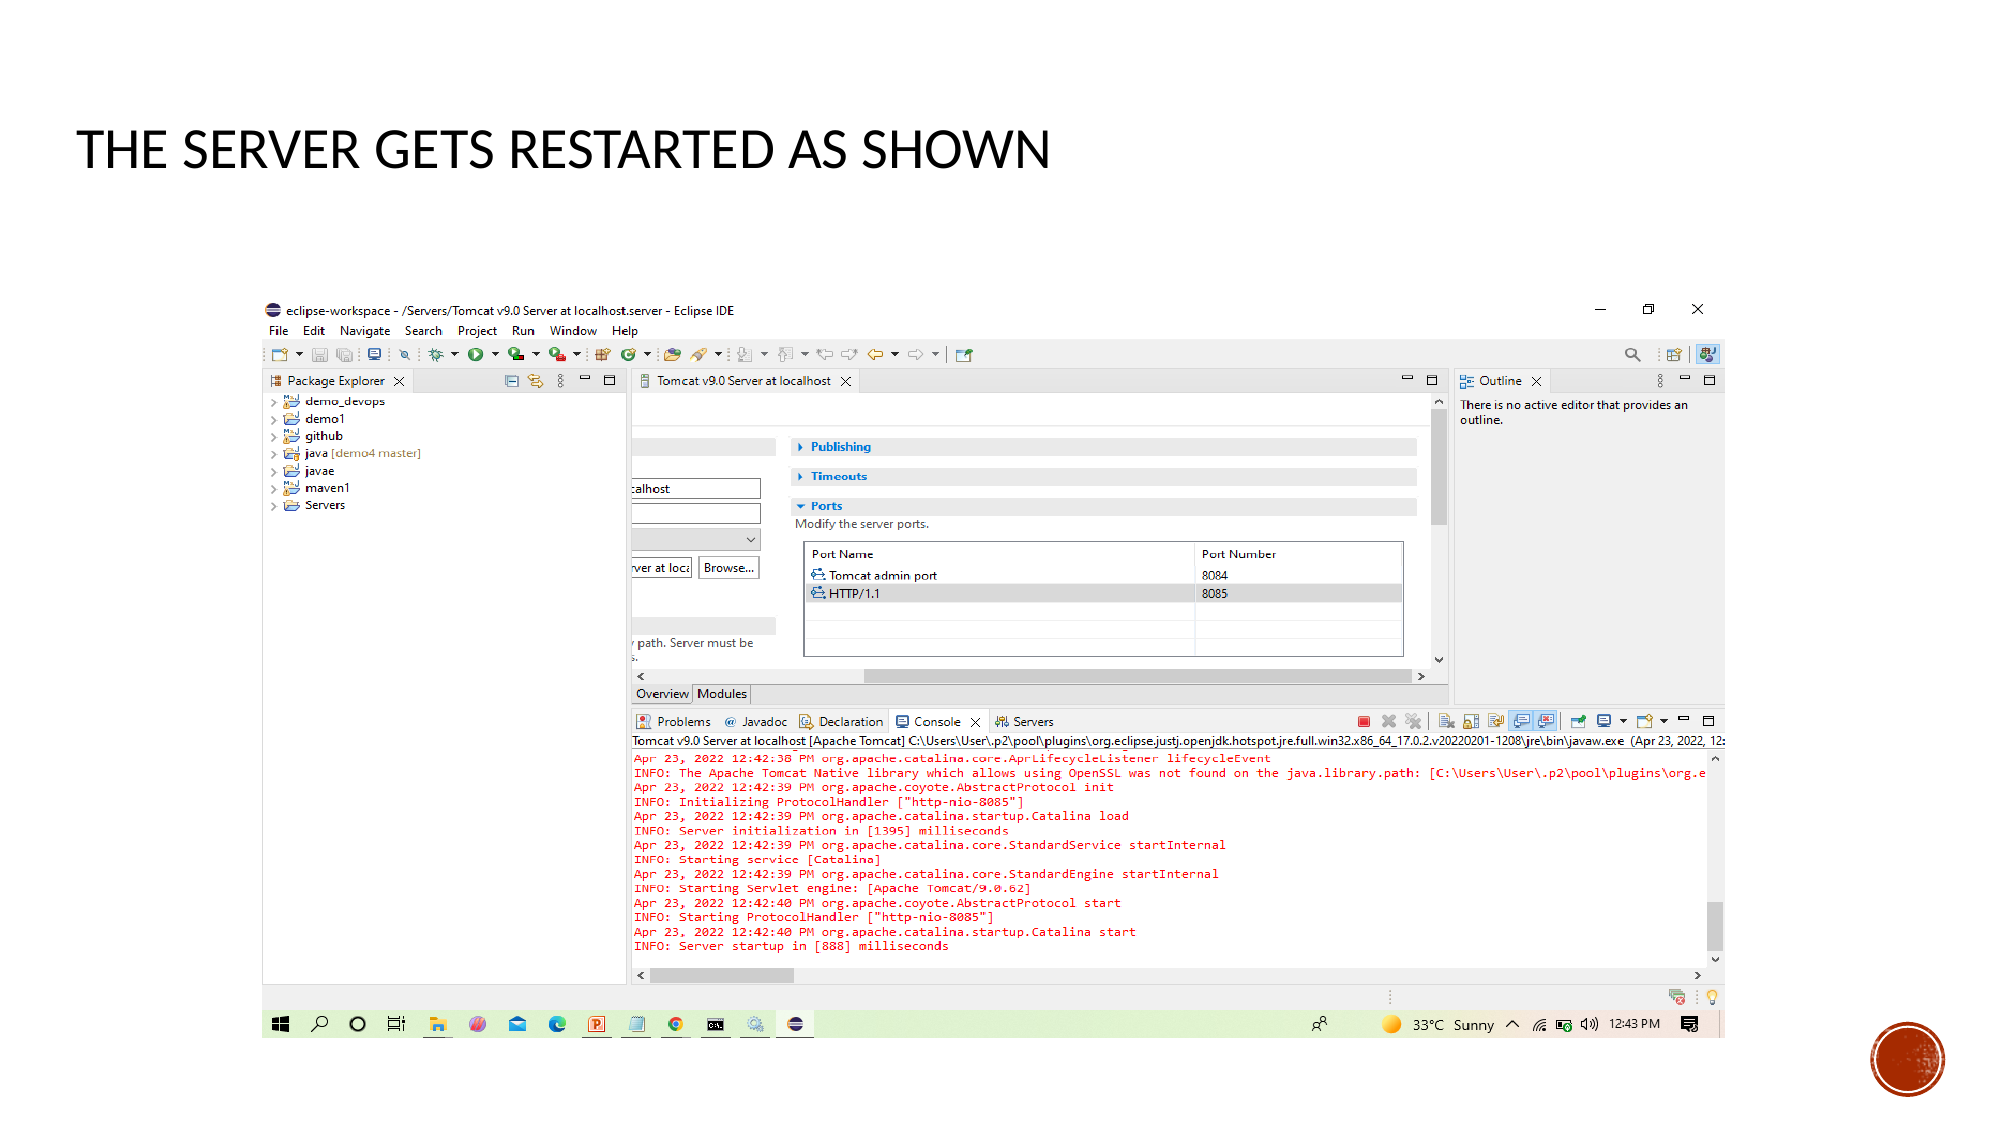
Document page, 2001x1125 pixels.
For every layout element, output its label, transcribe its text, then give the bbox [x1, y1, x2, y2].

title The server gets restarted as shown [61, 47, 1623, 188]
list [266, 304, 1722, 1034]
